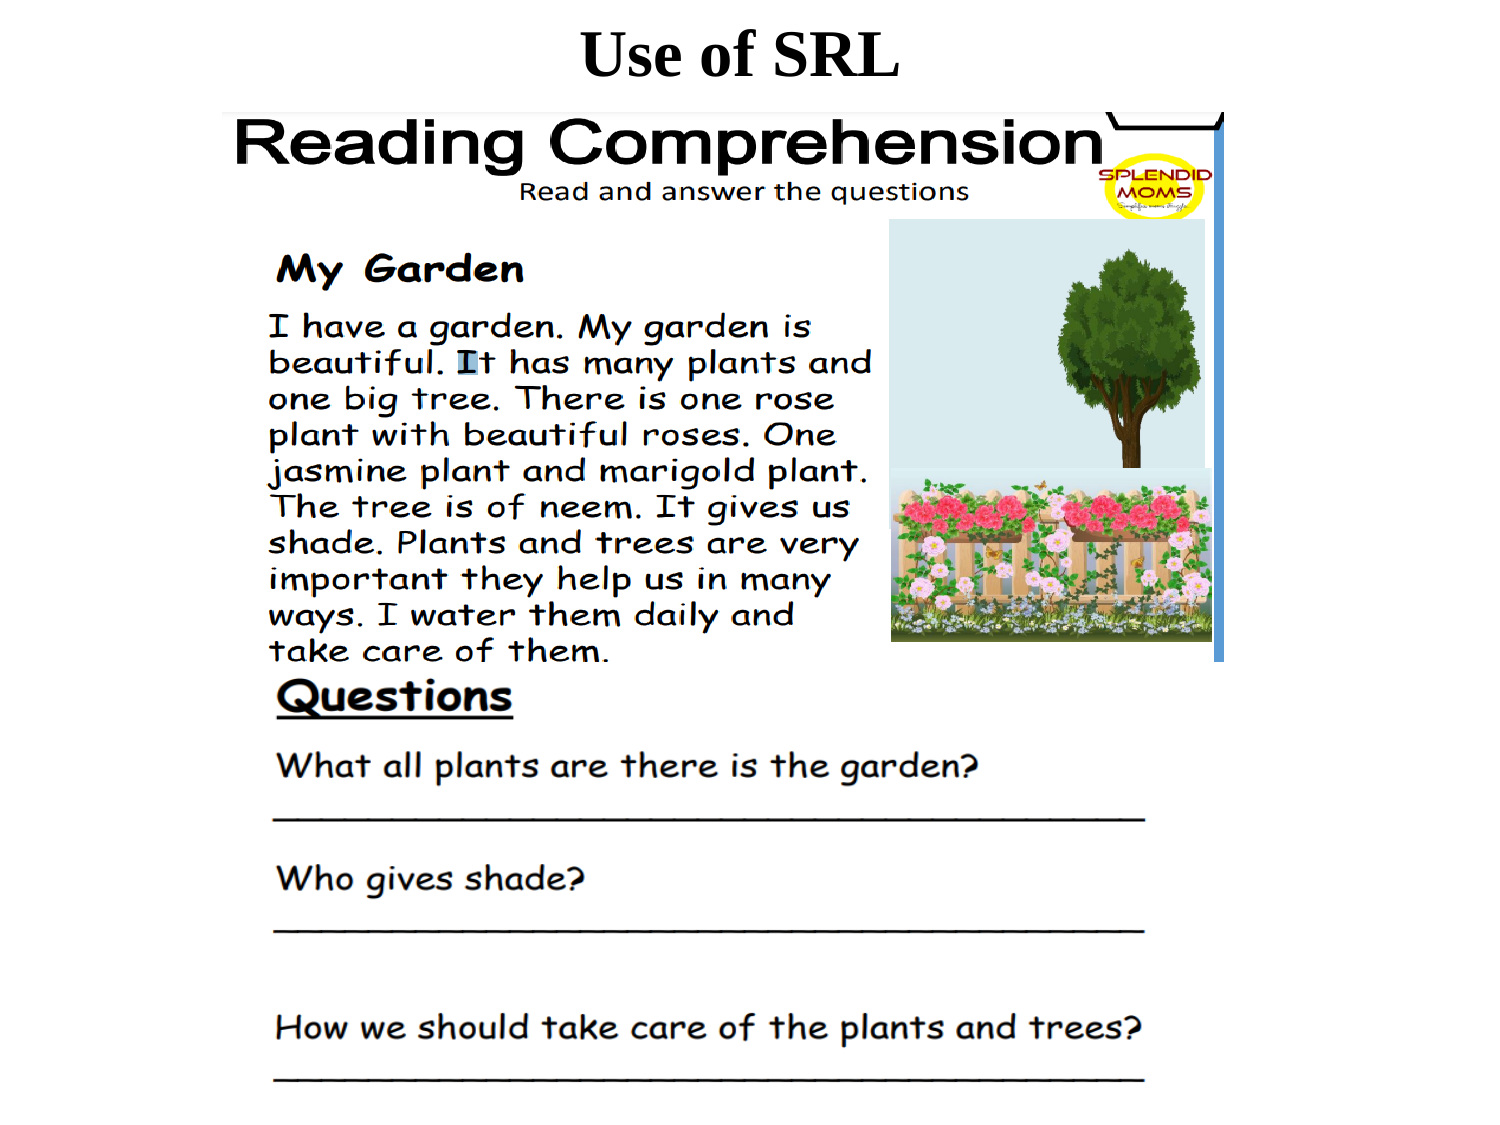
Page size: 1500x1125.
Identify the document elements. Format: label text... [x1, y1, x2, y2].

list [222, 112, 1224, 679]
title Use of SRL [65, 0, 1416, 101]
picture [257, 662, 1225, 1125]
